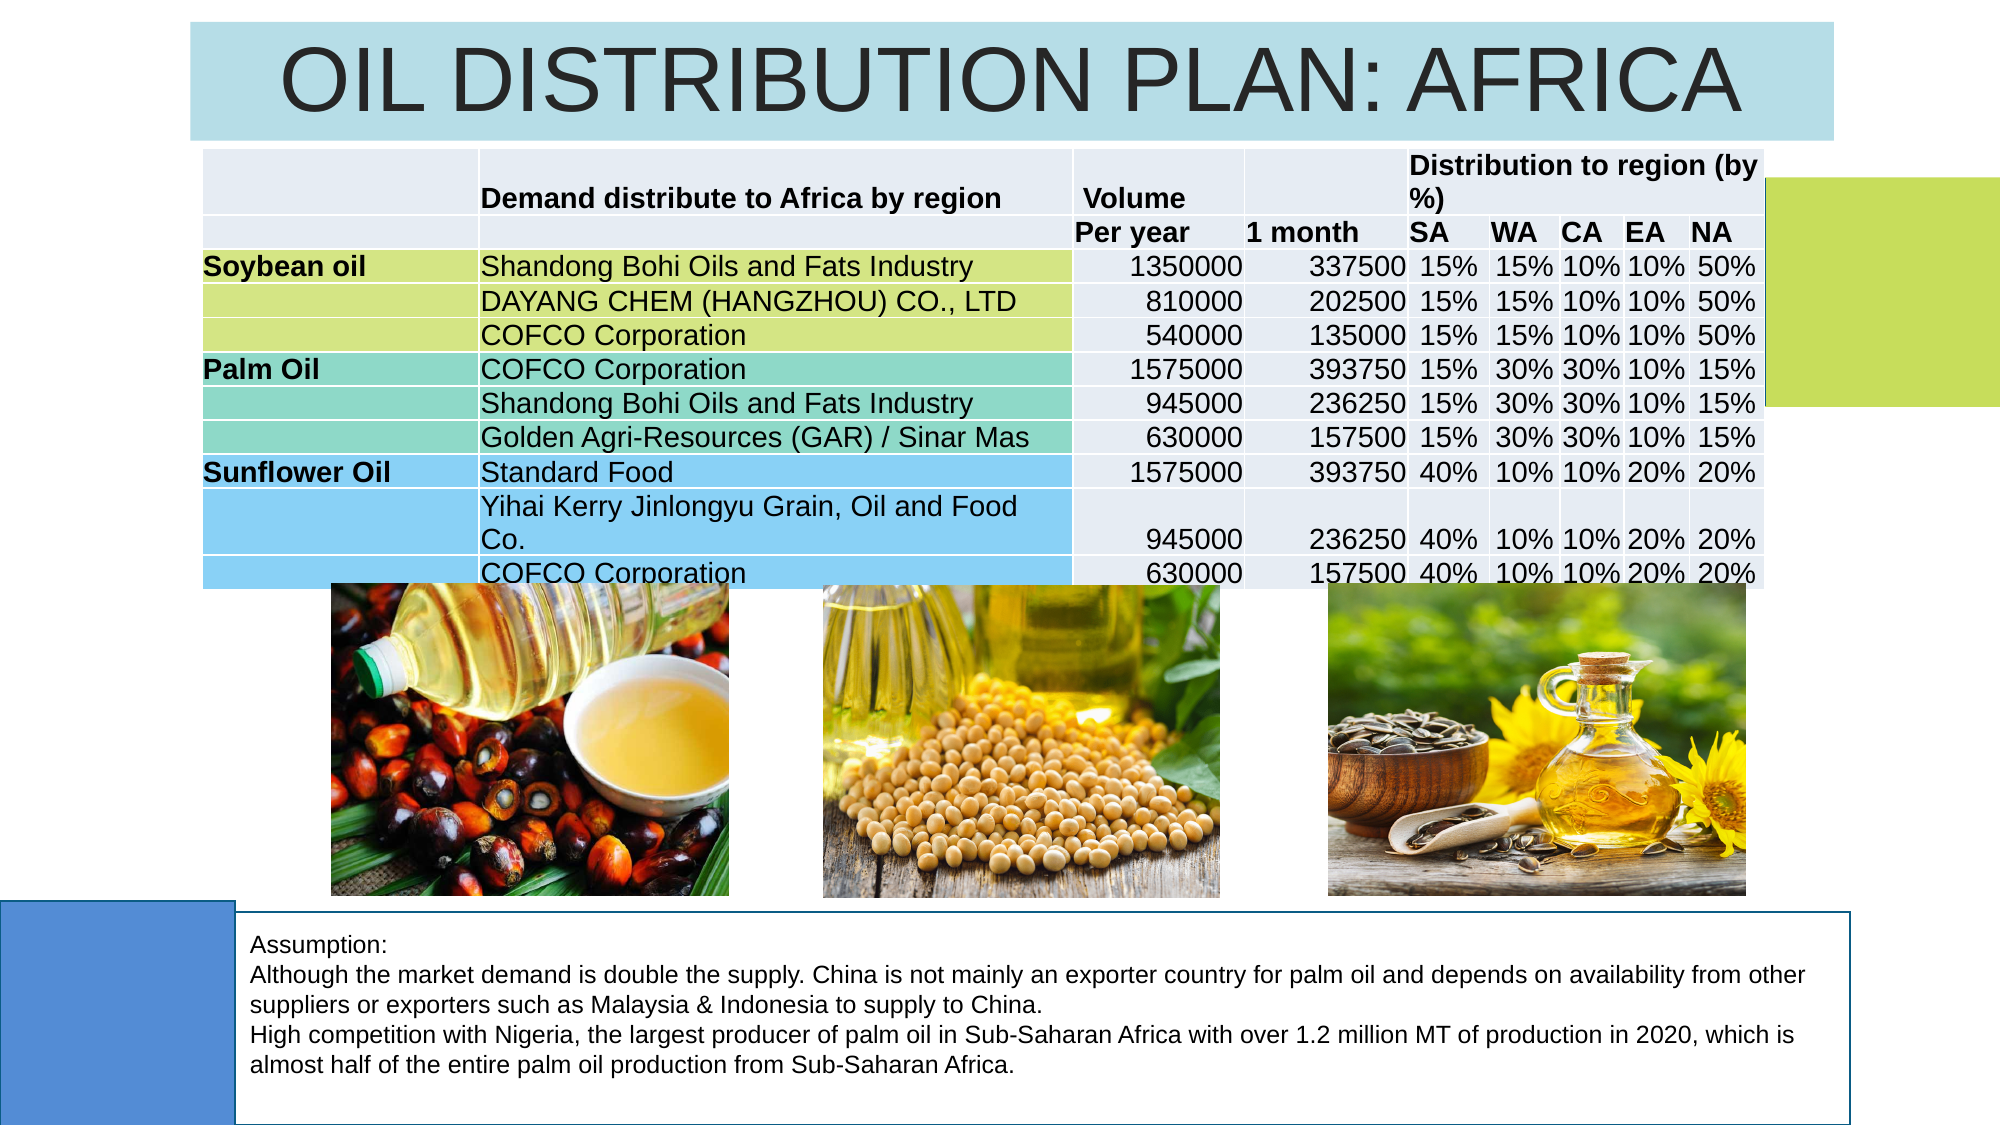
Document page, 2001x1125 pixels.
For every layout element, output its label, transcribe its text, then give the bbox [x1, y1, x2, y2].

picture [823, 585, 1220, 899]
table_cell 393750 [1245, 353, 1407, 385]
table_cell 630000 [1074, 556, 1244, 589]
table_cell Per year [1074, 216, 1244, 248]
table_cell 10% [1625, 353, 1689, 385]
table_cell 15% [1409, 284, 1489, 317]
text_box [1765, 177, 2000, 407]
table_cell 1575000 [1074, 455, 1244, 487]
table_cell 393750 [1245, 455, 1407, 487]
table_cell 30% [1490, 387, 1559, 419]
table_cell 10% [1561, 250, 1623, 282]
table_cell 10% [1490, 455, 1559, 487]
table_cell 540000 [1074, 318, 1244, 351]
table_cell 10% [1625, 250, 1689, 282]
table_cell 337500 [1245, 250, 1407, 282]
table_cell 10% [1625, 387, 1689, 419]
table_cell SA [1409, 216, 1489, 248]
table_cell 20% [1625, 556, 1689, 581]
table_cell NA [1690, 216, 1764, 248]
table_cell 20% [1690, 489, 1764, 554]
table_header Distribution to region (by %) [1409, 149, 1764, 214]
table_header [203, 149, 478, 214]
table_cell 810000 [1074, 284, 1244, 317]
table_cell [203, 216, 478, 248]
table_cell 50% [1690, 250, 1764, 282]
table_cell 40% [1409, 489, 1489, 554]
table_cell 1350000 [1074, 250, 1244, 282]
table_cell 20% [1690, 455, 1764, 487]
table_cell [203, 284, 478, 317]
table_cell 10% [1561, 318, 1623, 351]
table_cell Sunflower Oil [203, 455, 478, 487]
picture [1328, 582, 1746, 896]
table_cell 202500 [1245, 284, 1407, 317]
table_cell 30% [1490, 421, 1559, 453]
table_cell [480, 216, 1072, 248]
table_cell 945000 [1074, 387, 1244, 419]
table_cell 10% [1561, 556, 1623, 581]
table_cell [203, 556, 478, 589]
table_cell [203, 489, 478, 554]
table_cell 15% [1409, 421, 1489, 453]
table_cell 10% [1490, 489, 1559, 554]
table_cell 15% [1490, 318, 1559, 351]
table_cell 157500 [1245, 556, 1407, 589]
table_cell [203, 387, 478, 419]
table_cell COFCO Corporation [480, 353, 1072, 385]
table_cell 50% [1690, 318, 1764, 351]
table_cell 40% [1409, 556, 1489, 581]
table_cell 135000 [1245, 318, 1407, 351]
table_cell 30% [1561, 353, 1623, 385]
table_cell 15% [1409, 250, 1489, 282]
table_cell 15% [1409, 353, 1489, 385]
table_cell Yihai Kerry Jinlongyu Grain, Oil and Food Co. [480, 489, 1072, 554]
table_cell 50% [1690, 284, 1764, 317]
table_cell 236250 [1245, 387, 1407, 419]
table_cell WA [1490, 216, 1559, 248]
table_cell 1 month [1245, 216, 1407, 248]
list OIL DISTRIBUTION PLAN: AFRICA [190, 21, 1834, 141]
table_cell 10% [1490, 556, 1559, 581]
table_cell 630000 [1074, 421, 1244, 453]
table_cell 157500 [1245, 421, 1407, 453]
table_cell 15% [1690, 353, 1764, 385]
table_cell COFCO Corporation [480, 318, 1072, 351]
table_cell 15% [1409, 318, 1489, 351]
table_cell 10% [1625, 318, 1689, 351]
table_cell 20% [1625, 489, 1689, 554]
table_cell CA [1561, 216, 1623, 248]
table_cell Palm Oil [203, 353, 478, 385]
table_cell 15% [1490, 250, 1559, 282]
table_header Volume [1074, 149, 1244, 214]
table_cell 30% [1561, 421, 1623, 453]
table_cell 15% [1690, 387, 1764, 419]
table_cell 20% [1690, 556, 1764, 589]
table_header [1245, 149, 1407, 214]
table_cell 15% [1490, 284, 1559, 317]
table_cell 1575000 [1074, 353, 1244, 385]
text_box [0, 900, 236, 1125]
table_cell [203, 421, 478, 453]
table_cell 10% [1561, 455, 1623, 487]
table_header Demand distribute to Africa by region [480, 149, 1072, 214]
table_cell Shandong Bohi Oils and Fats Industry [480, 387, 1072, 419]
picture [331, 582, 729, 896]
table_cell 30% [1561, 387, 1623, 419]
table_cell 15% [1409, 387, 1489, 419]
table_cell 40% [1409, 455, 1489, 487]
table_cell 236250 [1245, 489, 1407, 554]
table_cell DAYANG CHEM (HANGZHOU) CO., LTD [480, 284, 1072, 317]
table_cell 10% [1561, 489, 1623, 554]
table_cell 10% [1561, 284, 1623, 317]
table_cell 945000 [1074, 489, 1244, 554]
table_cell COFCO Corporation [480, 556, 1072, 589]
table_cell 30% [1490, 353, 1559, 385]
table_cell 10% [1625, 284, 1689, 317]
table_cell 10% [1625, 421, 1689, 453]
table_cell Standard Food [480, 455, 1072, 487]
table_cell 15% [1690, 421, 1764, 453]
table_cell Shandong Bohi Oils and Fats Industry [480, 250, 1072, 282]
table_cell Golden Agri-Resources (GAR) / Sinar Mas [480, 421, 1072, 453]
table_cell 20% [1625, 455, 1689, 487]
table_cell [203, 318, 478, 351]
text_box Assumption: Although the market demand is double the supply. China is not mainly an exporter country for palm oil and depends on availability from other suppliers or exporters such as Malaysia & Indonesia to supply to China. High competition with Nigeria, the largest producer of palm oil in Sub-Saharan Africa with over 1.2 million MT of production in 2020, which is almost half of the entire palm oil production from Sub-Saharan Africa. [235, 911, 1850, 1125]
table_cell EA [1625, 216, 1689, 248]
table_cell Soybean oil [203, 250, 478, 282]
